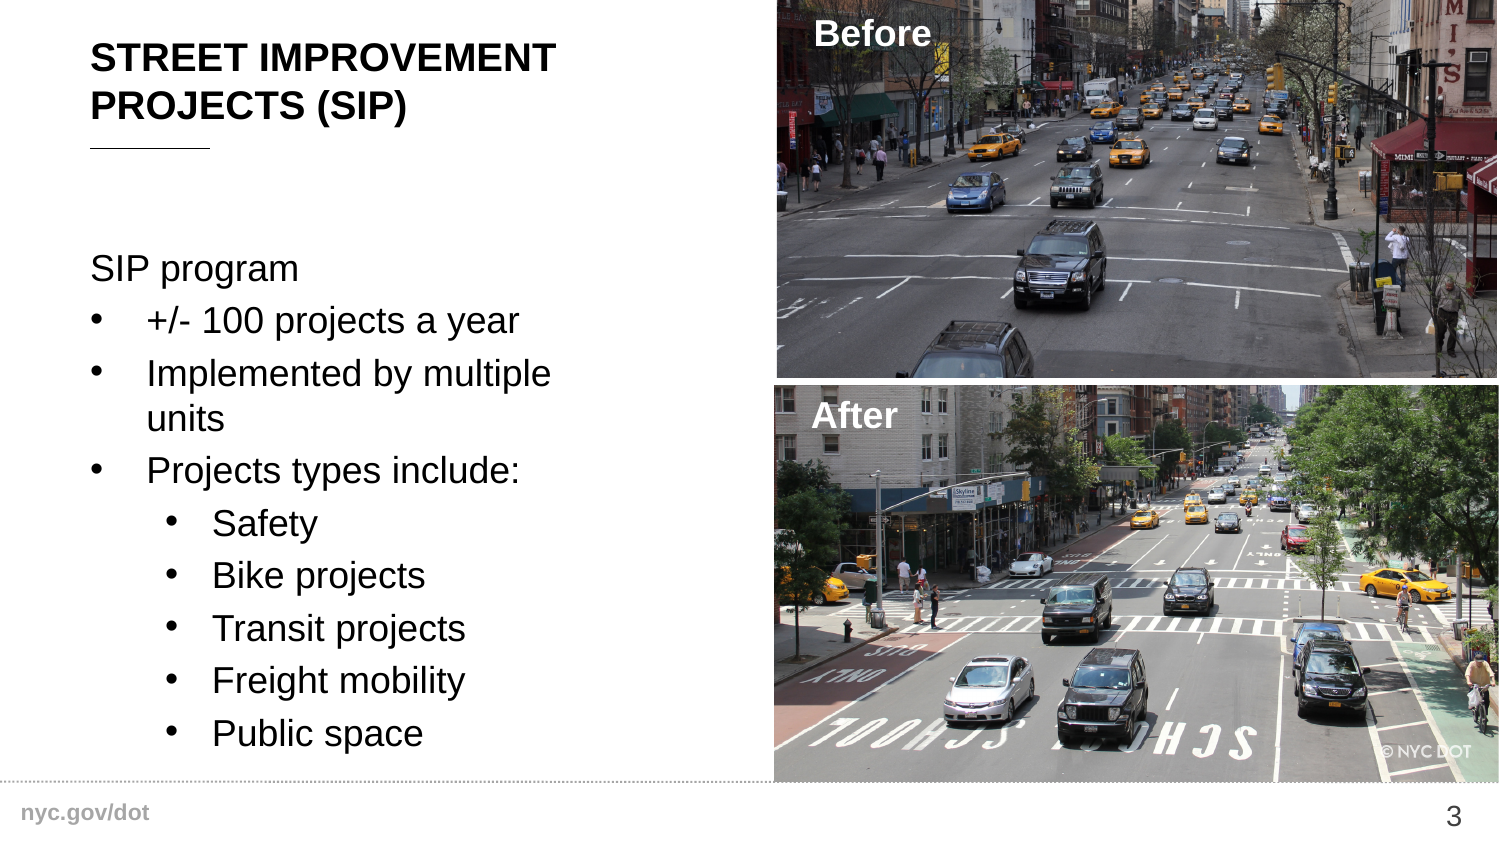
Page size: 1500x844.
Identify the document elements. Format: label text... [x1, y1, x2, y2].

picture [773, 384, 1499, 782]
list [776, 0, 1498, 378]
list SIP program +/- 100 projects a year Implemented by multiple units Projects types include: Safety Bike projects Transit projects Freight mobility Public space [75, 236, 587, 791]
slide_number 3 [1127, 790, 1478, 836]
title Street Improvement Projects (SIP) [75, 23, 771, 136]
